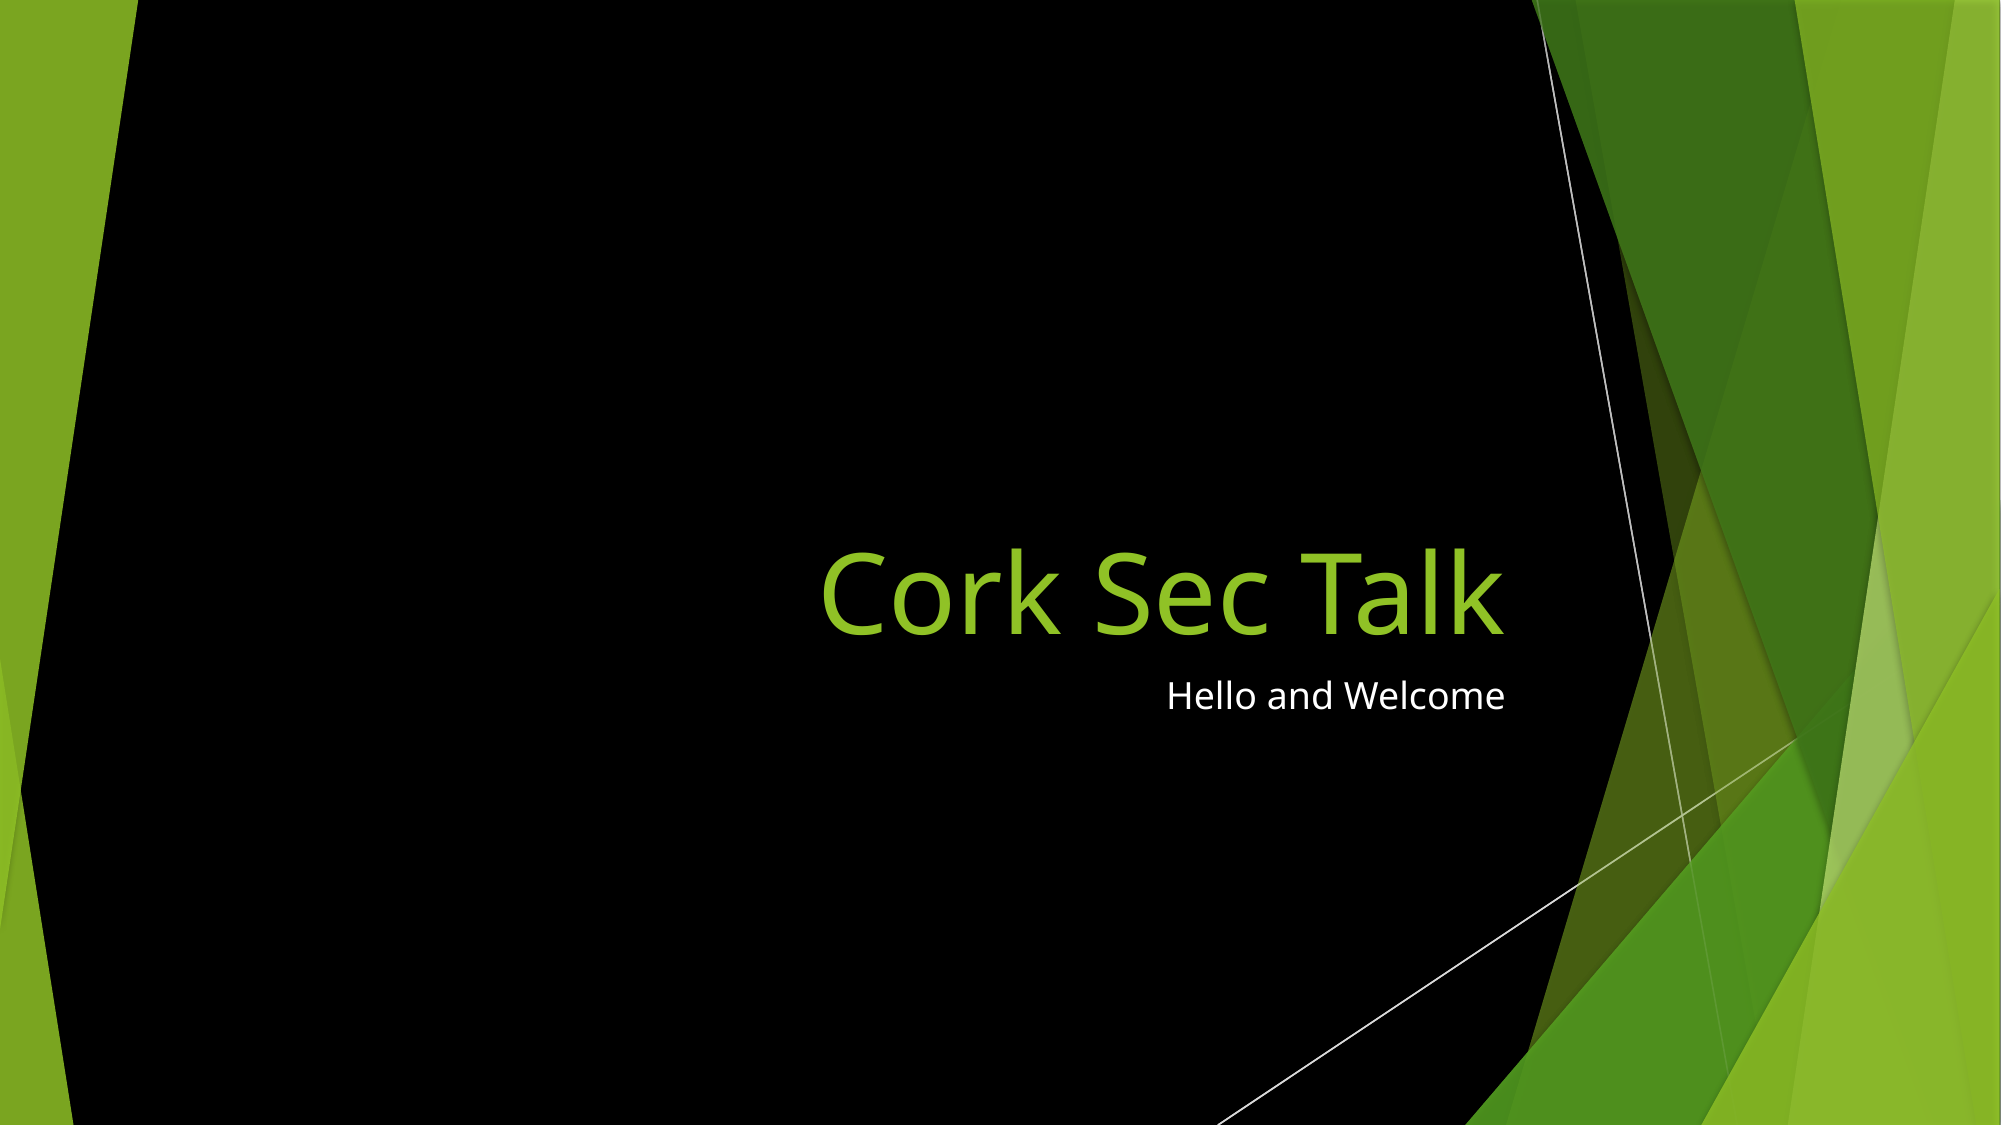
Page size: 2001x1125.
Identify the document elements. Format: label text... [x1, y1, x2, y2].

subtitle Hello and Welcome [247, 664, 1522, 845]
title Cork Sec Talk [247, 394, 1522, 664]
